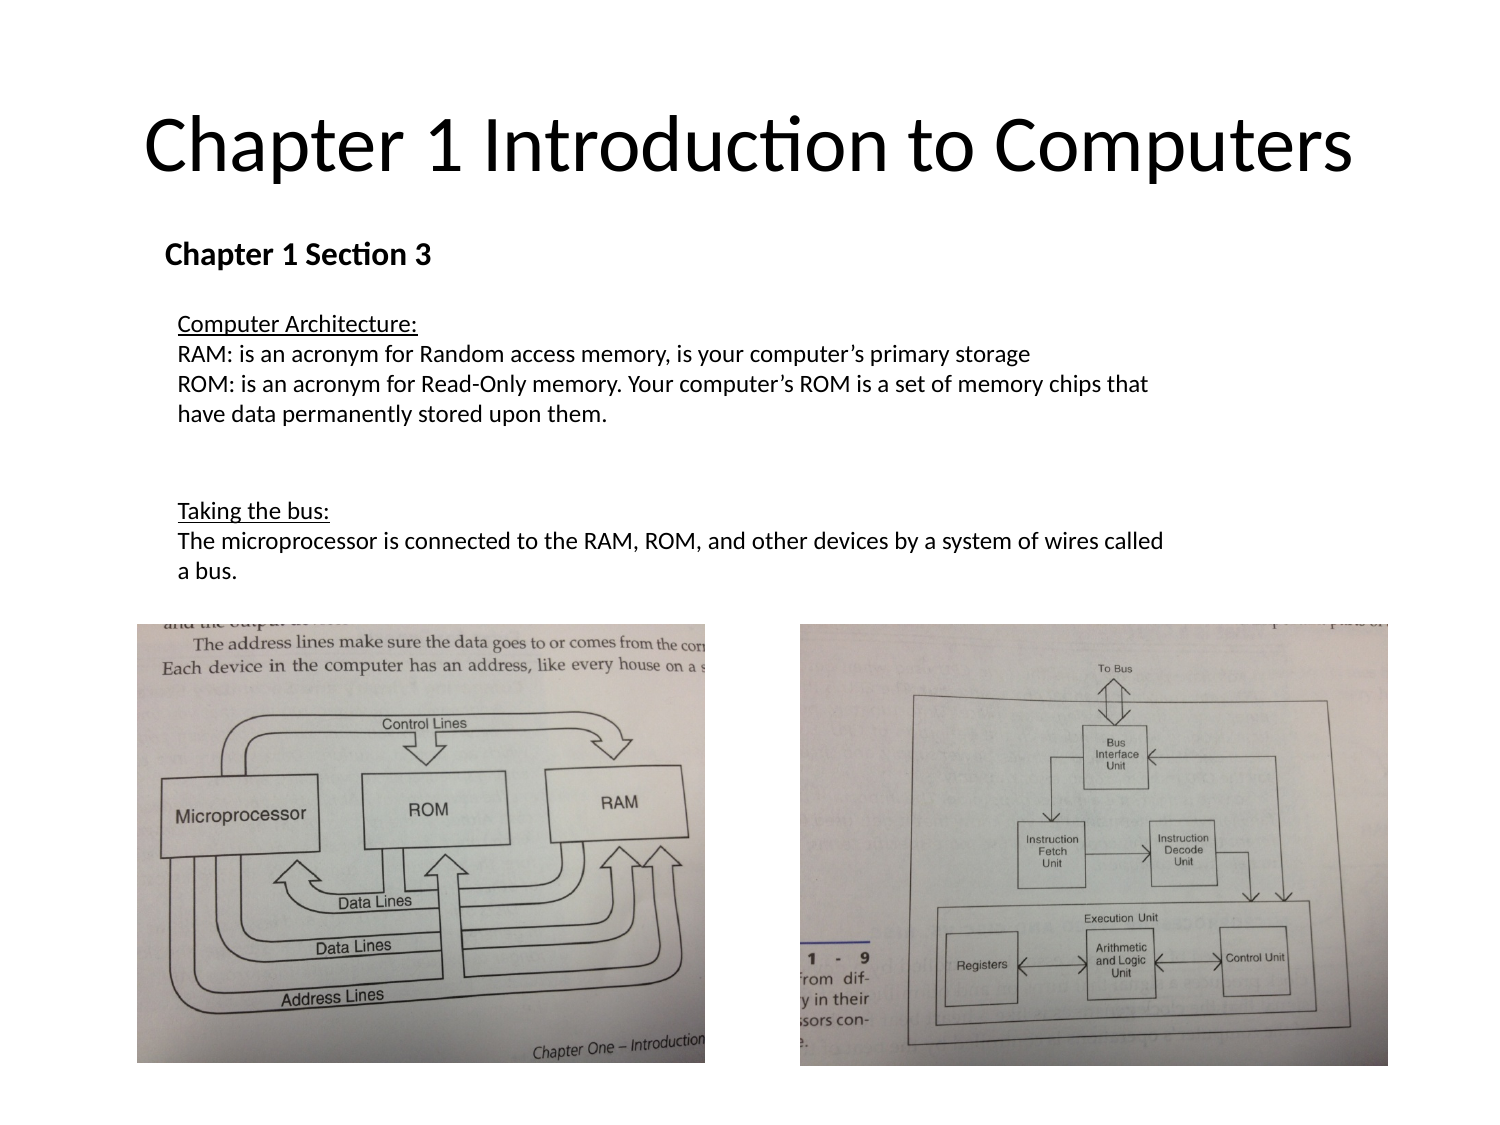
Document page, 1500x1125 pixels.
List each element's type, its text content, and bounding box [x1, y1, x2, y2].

title Chapter 1 Introduction to Computers [75, 45, 1425, 233]
picture [799, 624, 1388, 1066]
text_box Taking the bus: The microprocessor is connected to the RAM, ROM, and other devices by a system of wires called a bus. [162, 487, 1188, 593]
picture [137, 624, 705, 1063]
text_box Chapter 1 Section 3 [149, 224, 1063, 280]
text_box Computer Architecture: RAM: is an acronym for Random access memory, is your computer’s primary storage ROM: is an acronym for Read-Only memory. Your computer’s ROM is a set of memory chips that have data permanently stored upon them. [162, 299, 1175, 487]
